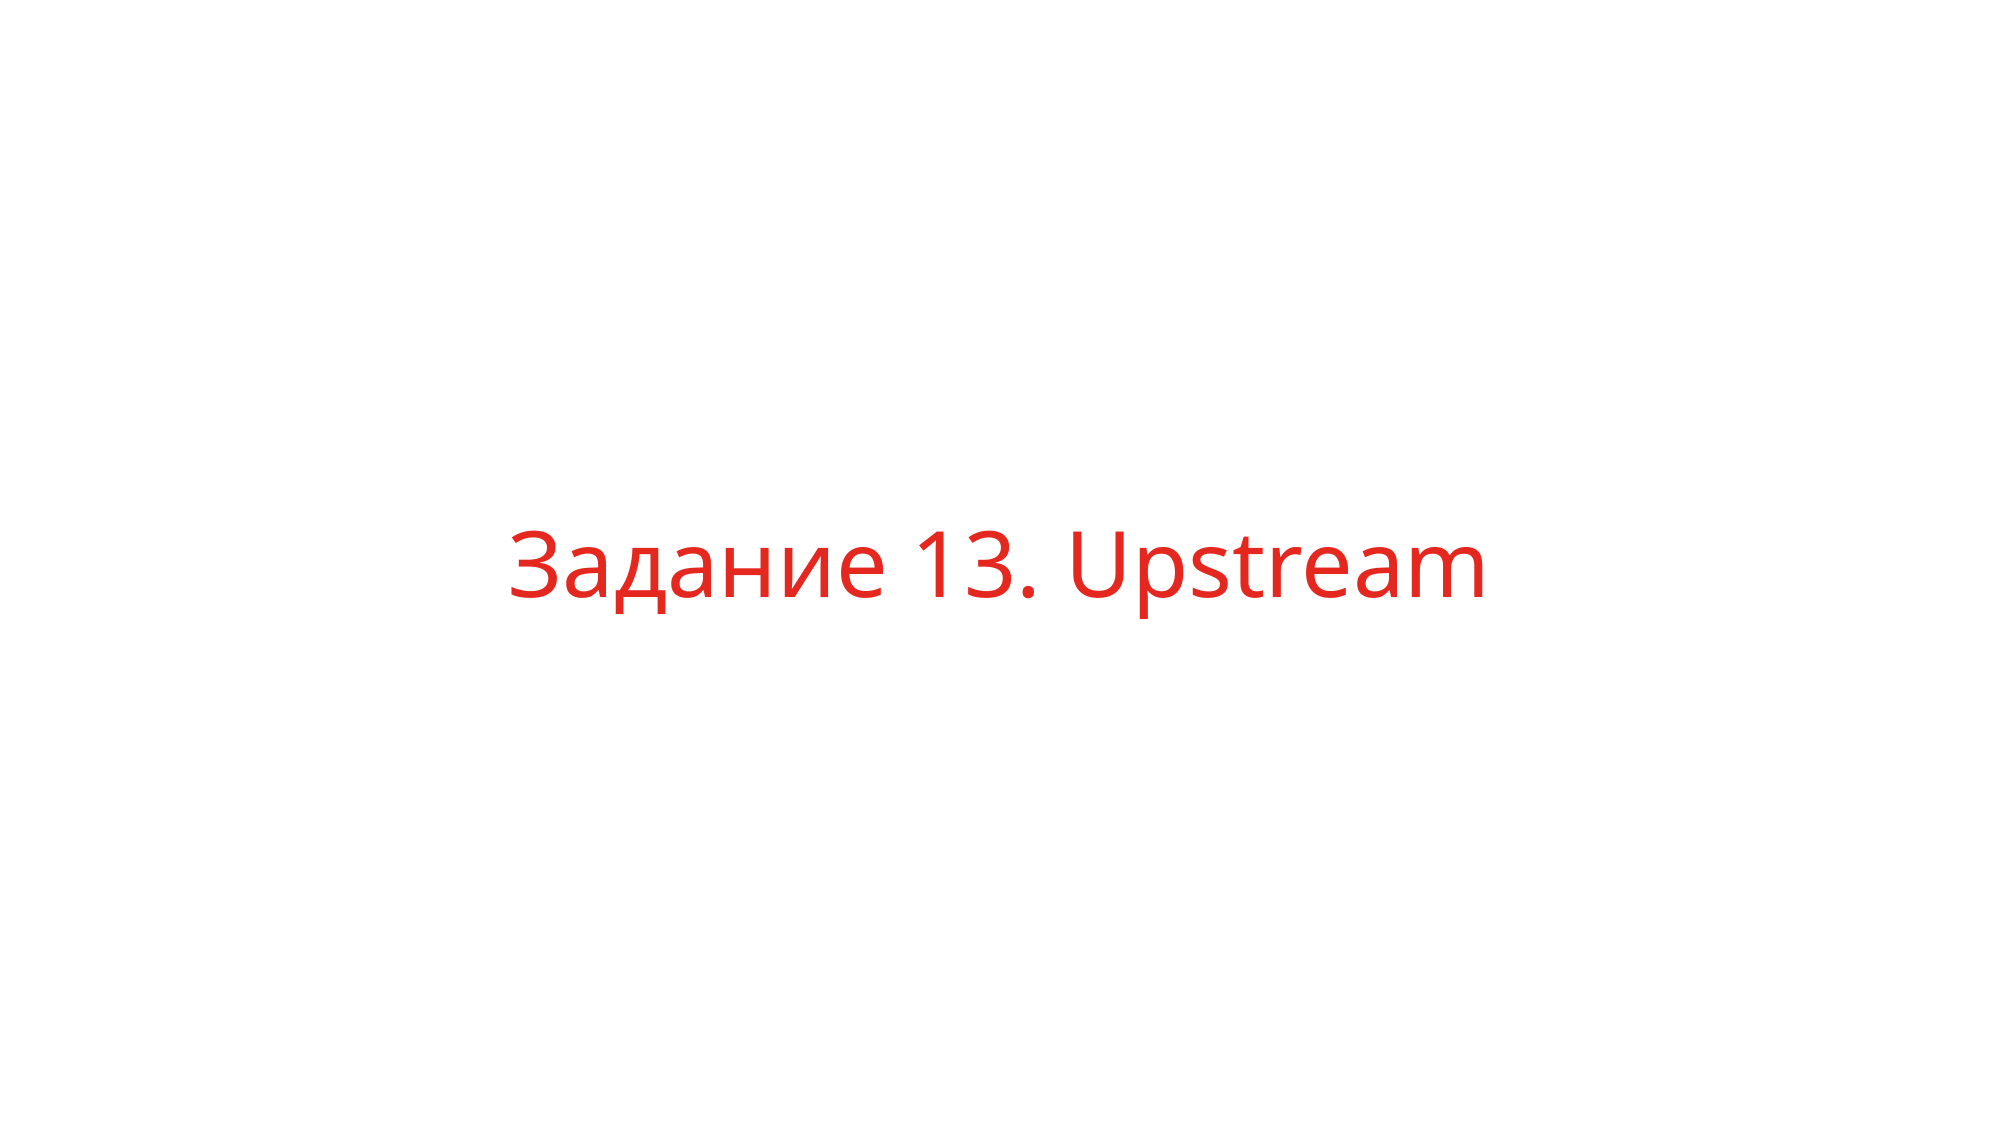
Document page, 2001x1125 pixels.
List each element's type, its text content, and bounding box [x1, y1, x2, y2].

title Задание 13. Upstream [208, 290, 1792, 847]
